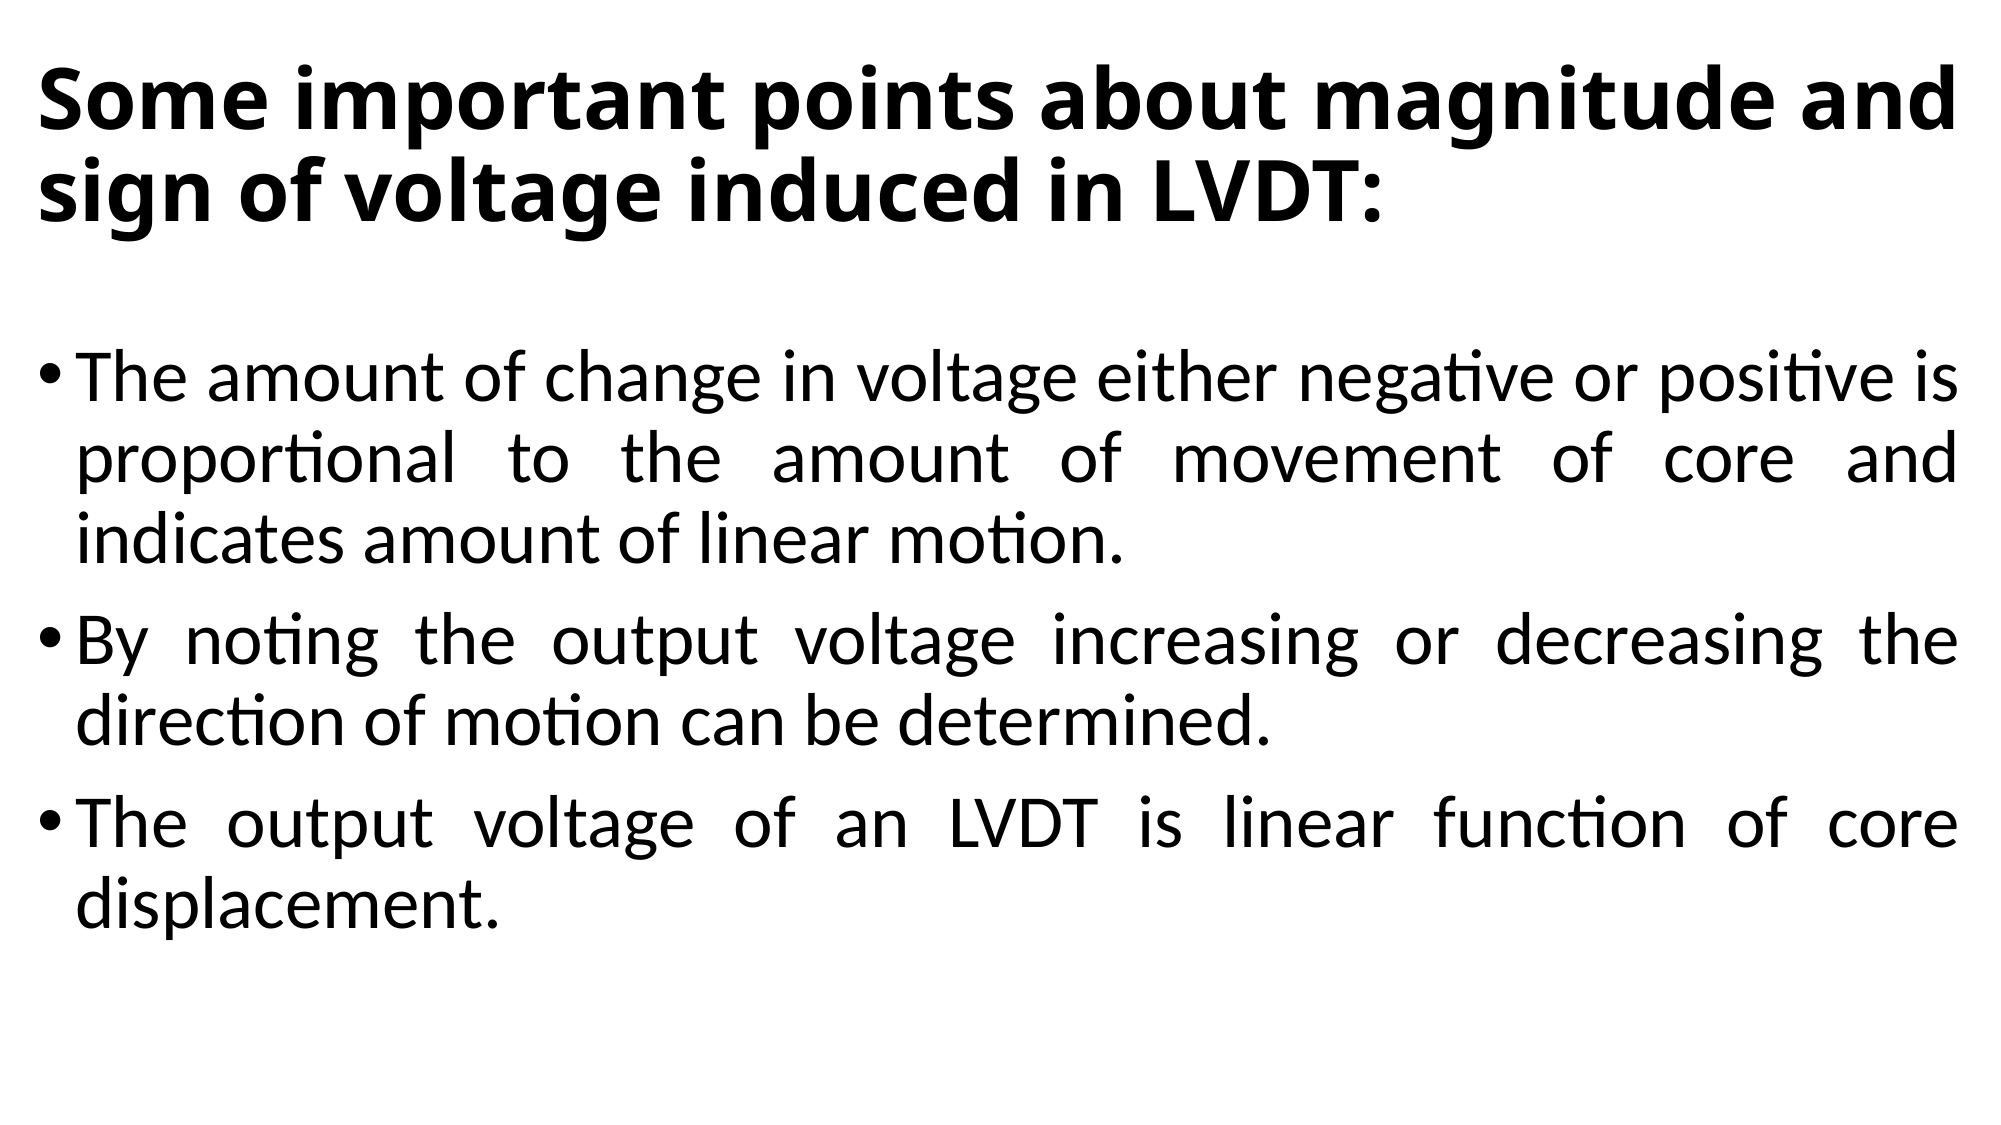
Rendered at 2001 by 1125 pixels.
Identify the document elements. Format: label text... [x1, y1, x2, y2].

title Some important points about magnitude and sign of voltage induced in LVDT: [22, 18, 1978, 278]
list The amount of change in voltage either negative or positive is proportional to the amount of movement of core and indicates amount of linear motion. By noting the output voltage increasing or decreasing the direction of motion can be determined. The output voltage of an LVDT is linear function of core displacement. [22, 328, 1978, 966]
